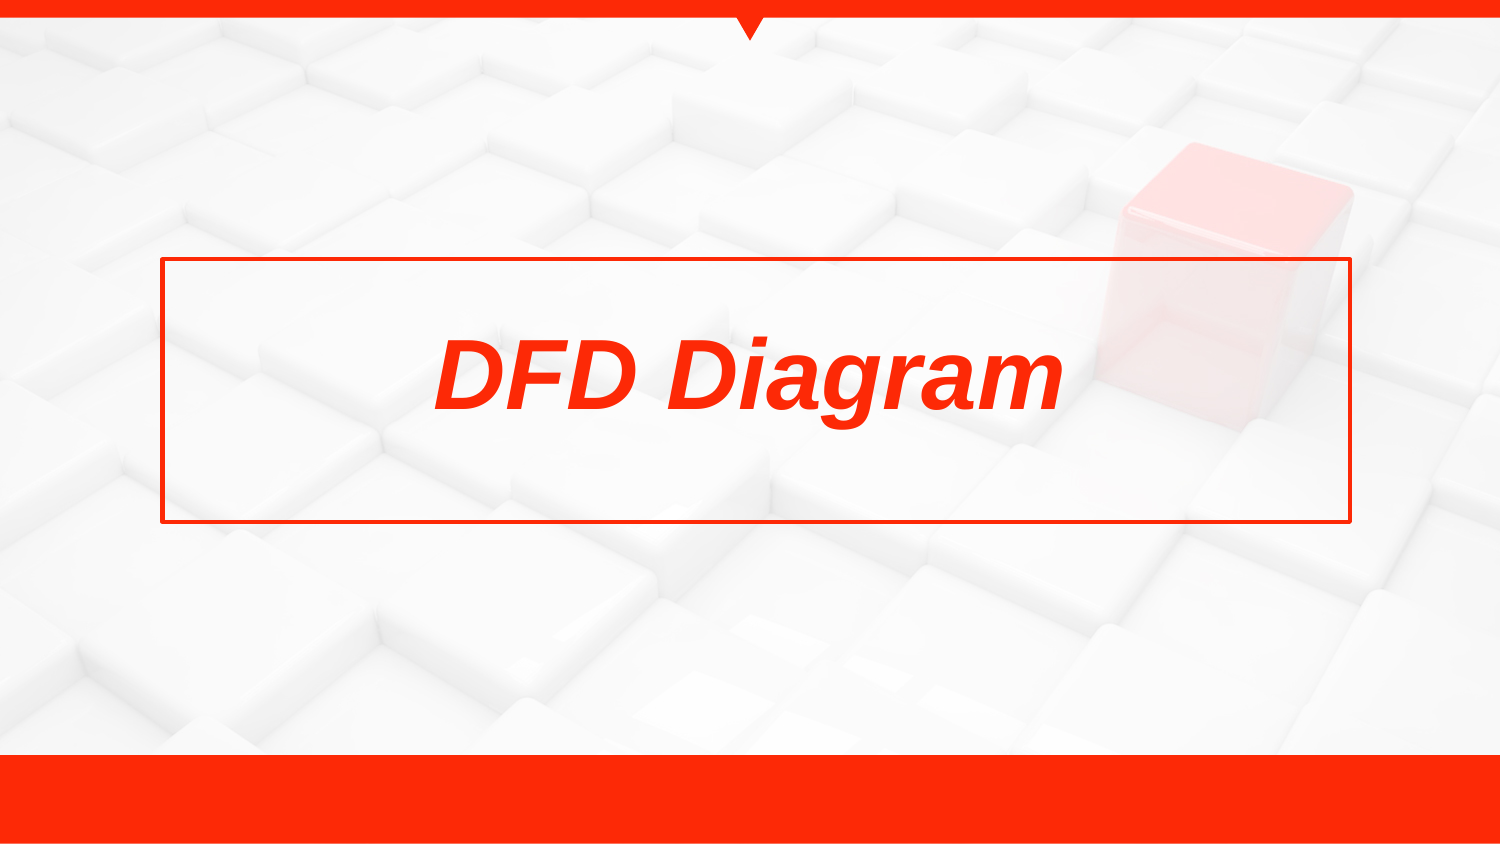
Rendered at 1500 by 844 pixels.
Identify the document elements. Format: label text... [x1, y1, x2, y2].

picture [0, 18, 1500, 755]
text_box [160, 257, 1352, 524]
text_box DFD Diagram [181, 302, 1319, 477]
